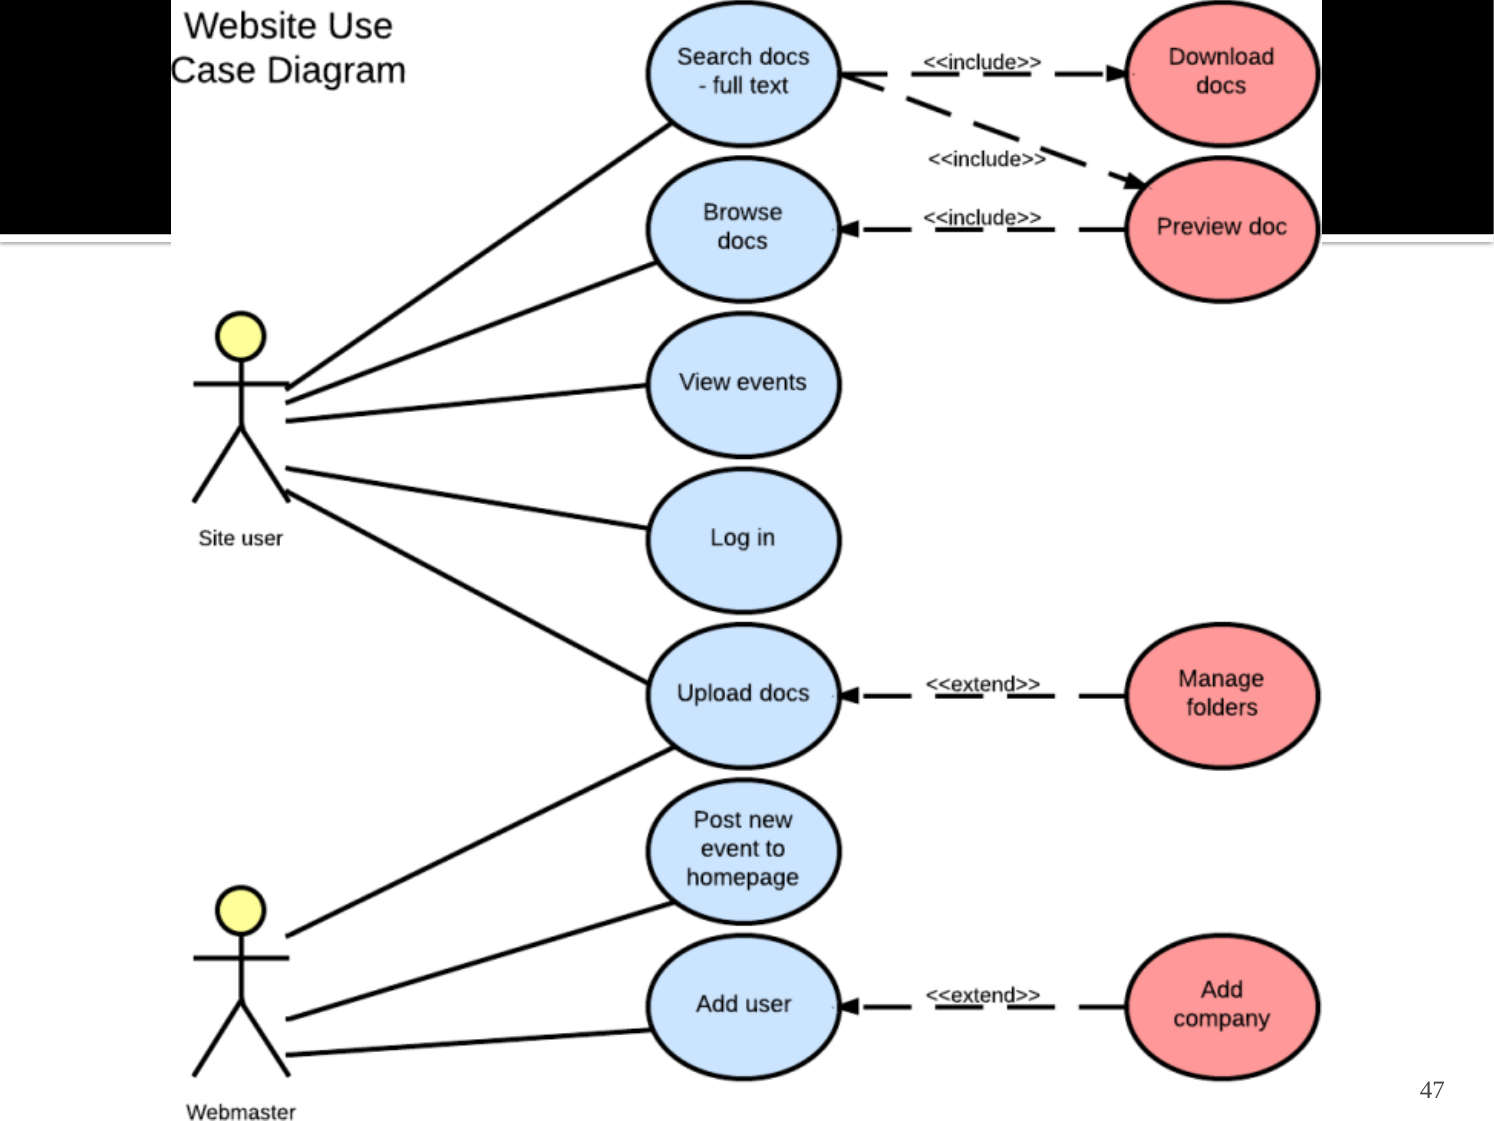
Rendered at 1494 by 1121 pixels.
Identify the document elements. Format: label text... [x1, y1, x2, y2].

picture [171, 0, 1322, 1121]
slide_number 47 [1340, 1058, 1460, 1104]
